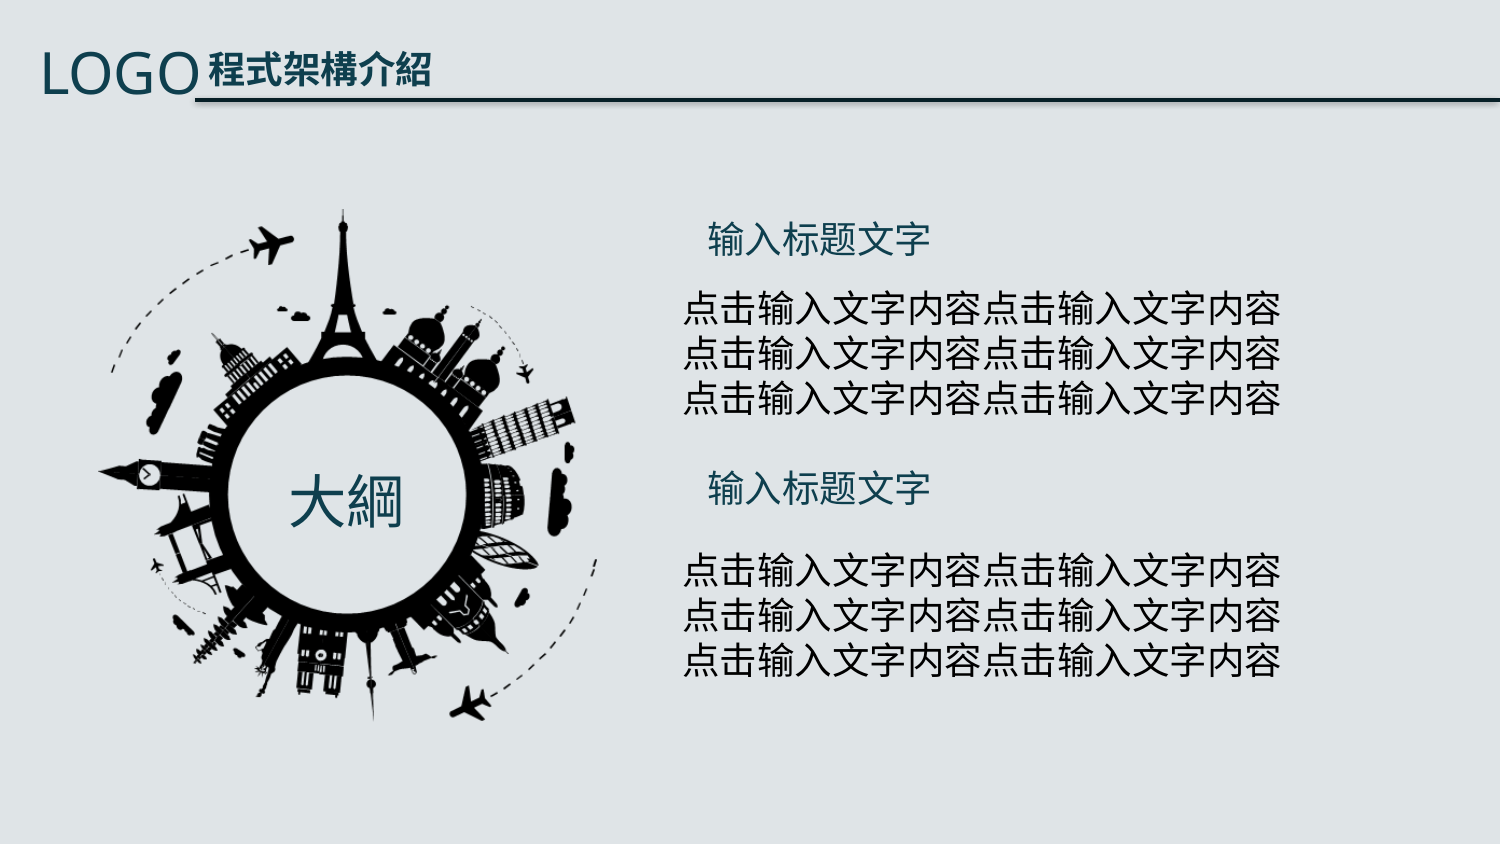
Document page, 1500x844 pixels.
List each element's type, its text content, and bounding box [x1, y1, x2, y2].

text_box 点击输入文字内容点击输入文字内容 点击输入文字内容点击输入文字内容 点击输入文字内容点击输入文字内容 [667, 277, 1329, 427]
picture [0, 0, 1500, 844]
text_box 输入标题文字 [692, 457, 947, 517]
text_box 点击输入文字内容点击输入文字内容 点击输入文字内容点击输入文字内容 点击输入文字内容点击输入文字内容 [667, 539, 1329, 690]
text_box 输入标题文字 [692, 209, 947, 269]
